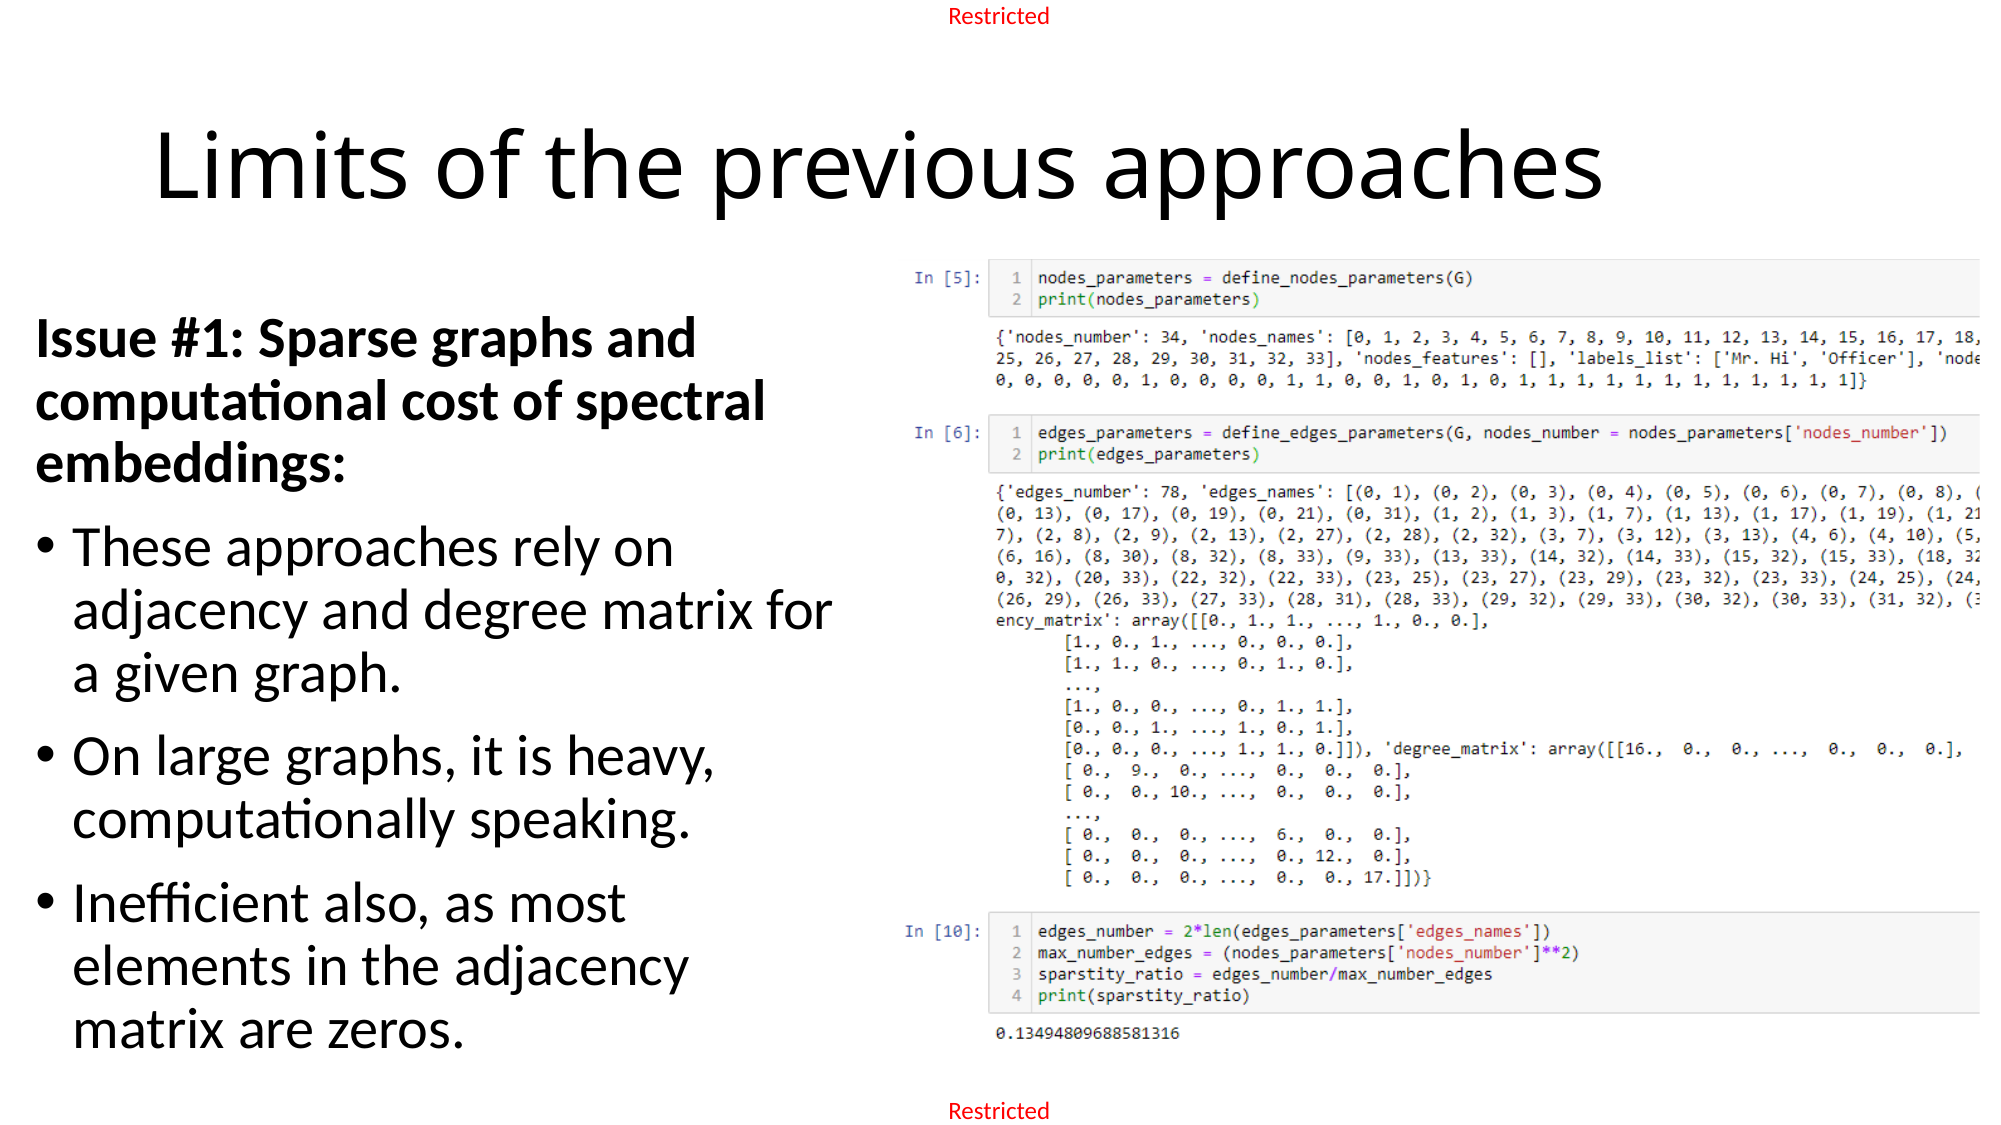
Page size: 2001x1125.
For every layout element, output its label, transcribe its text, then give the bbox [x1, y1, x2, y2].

title Limits of the previous approaches [137, 59, 1863, 278]
picture [898, 258, 1980, 1049]
list Issue #1: Sparse graphs and computational cost of spectral embeddings: These approaches rely on adjacency and degree matrix for a given graph. On large graphs, it is heavy, computationally speaking. Inefficient also, as most elements in the adjacency matrix are zeros. [20, 299, 871, 1103]
